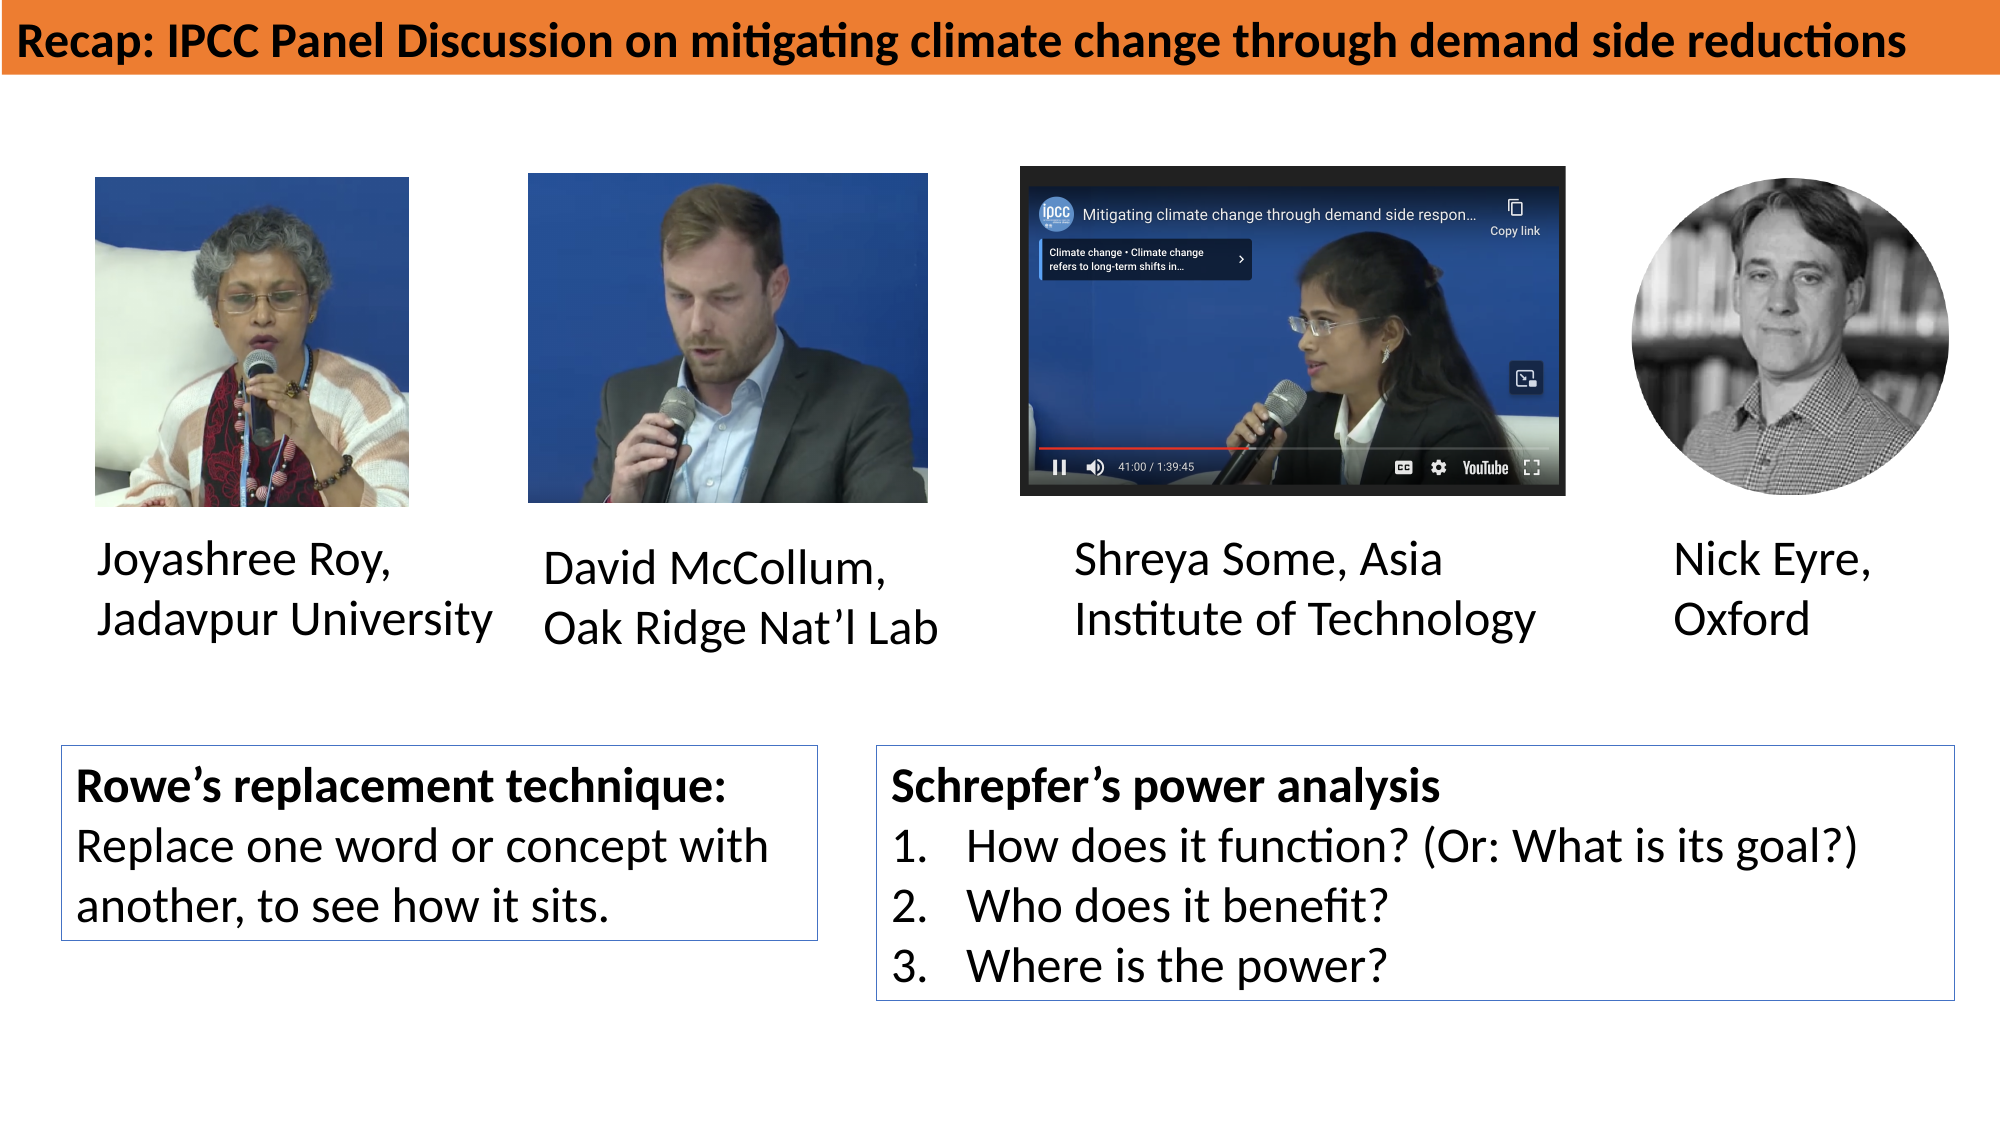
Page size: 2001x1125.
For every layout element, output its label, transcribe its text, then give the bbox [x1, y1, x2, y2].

text_box Recap: IPCC Panel Discussion on mitigating climate change through demand side reductions [1, 0, 2000, 75]
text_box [82, 165, 1972, 664]
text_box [61, 745, 1955, 1003]
